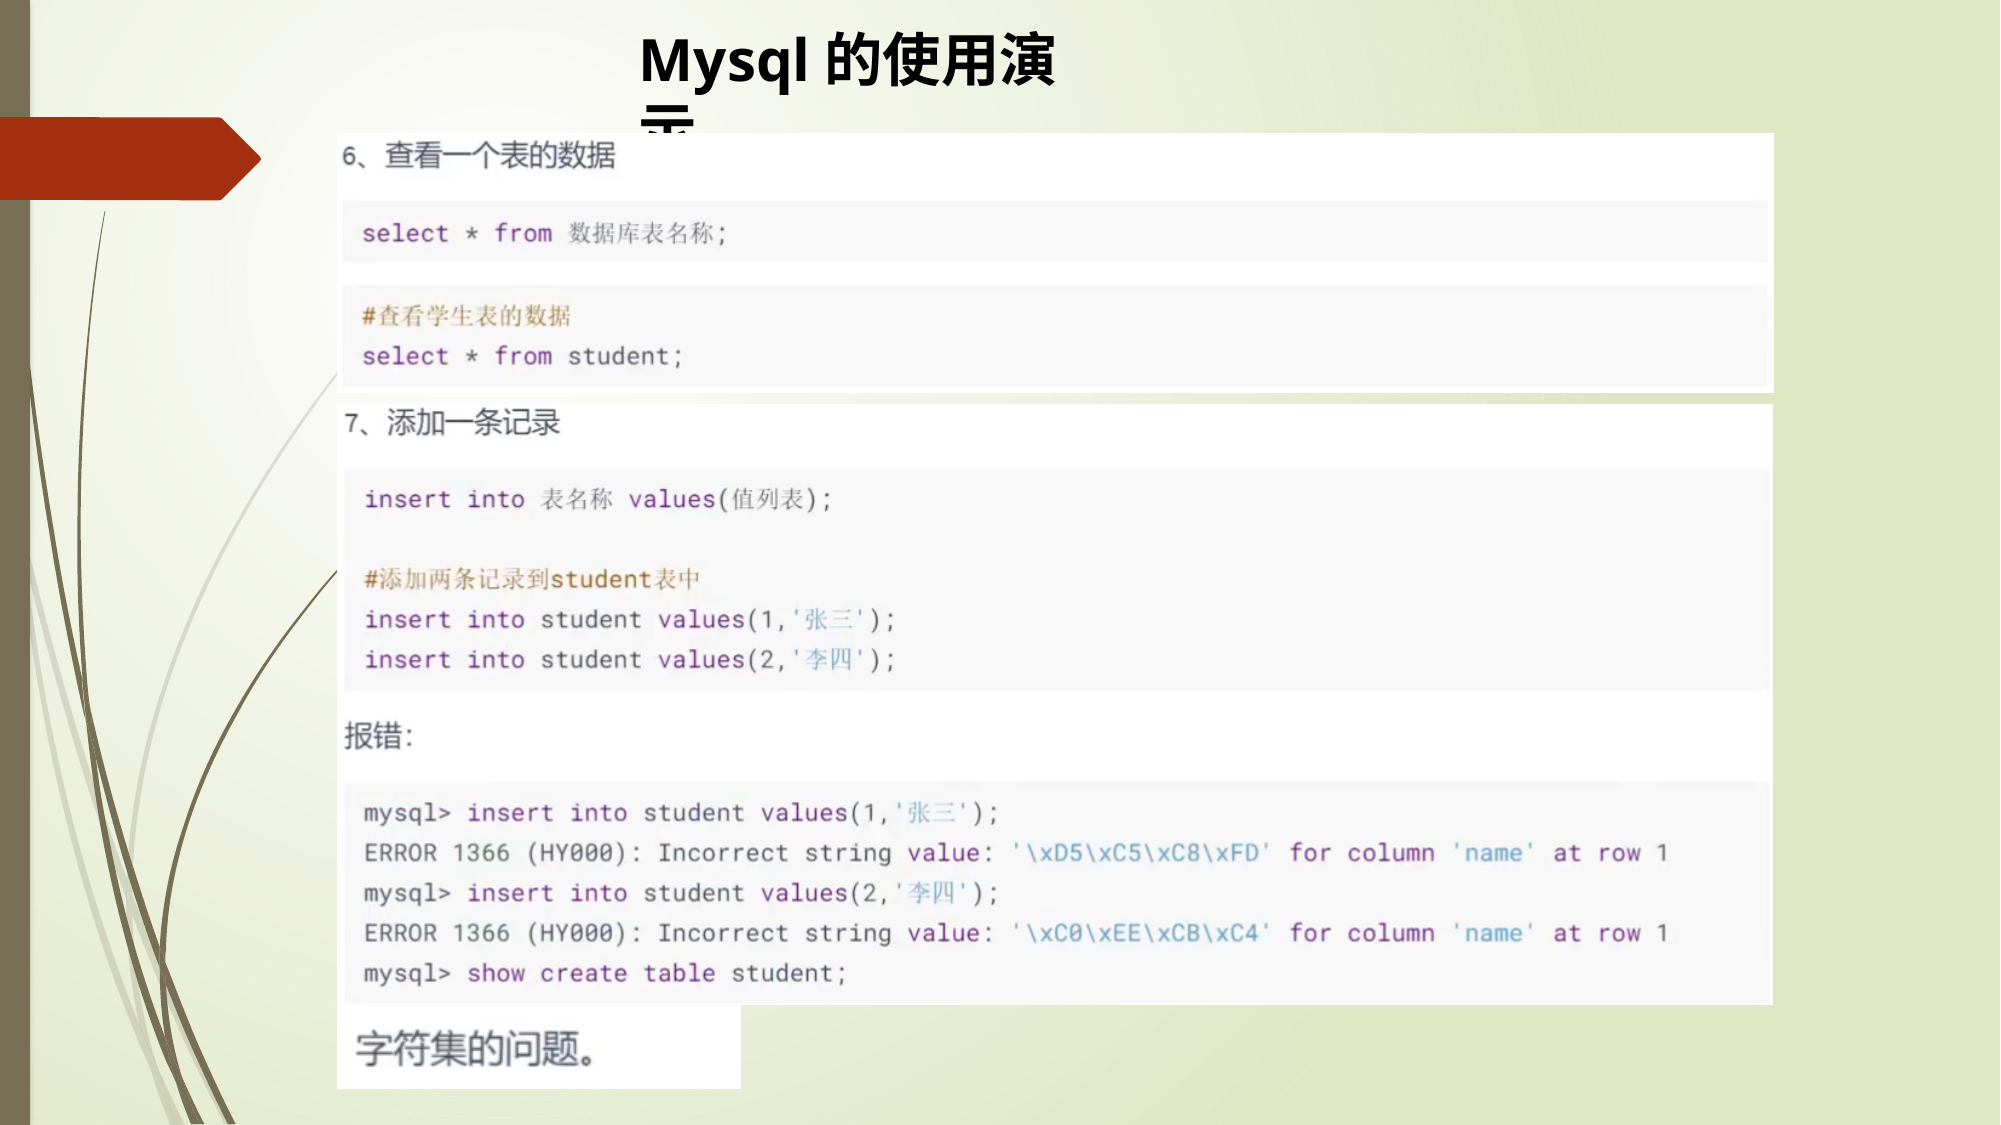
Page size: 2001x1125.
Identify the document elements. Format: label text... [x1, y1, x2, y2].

picture [336, 404, 1774, 1089]
picture [336, 132, 1774, 393]
text_box Mysql的使用演示 [624, 15, 1116, 132]
